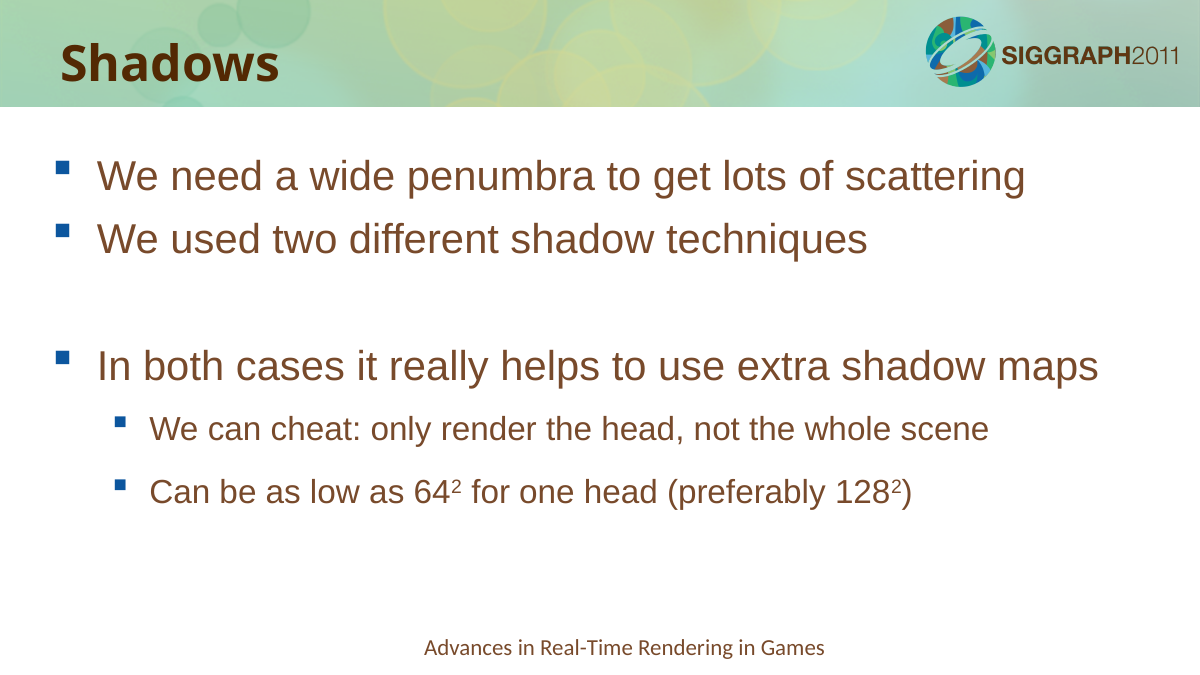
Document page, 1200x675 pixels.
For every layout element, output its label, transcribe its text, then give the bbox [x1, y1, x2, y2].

list We need a wide penumbra to get lots of scattering We used two different shadow techniques In both cases it really helps to use extra shadow maps We can cheat: only render the head, not the whole scene Can be as low as 642 for one head (preferably 1282) [39, 137, 1180, 641]
picture [0, 0, 1200, 107]
text_box Shadows [48, 24, 1090, 97]
